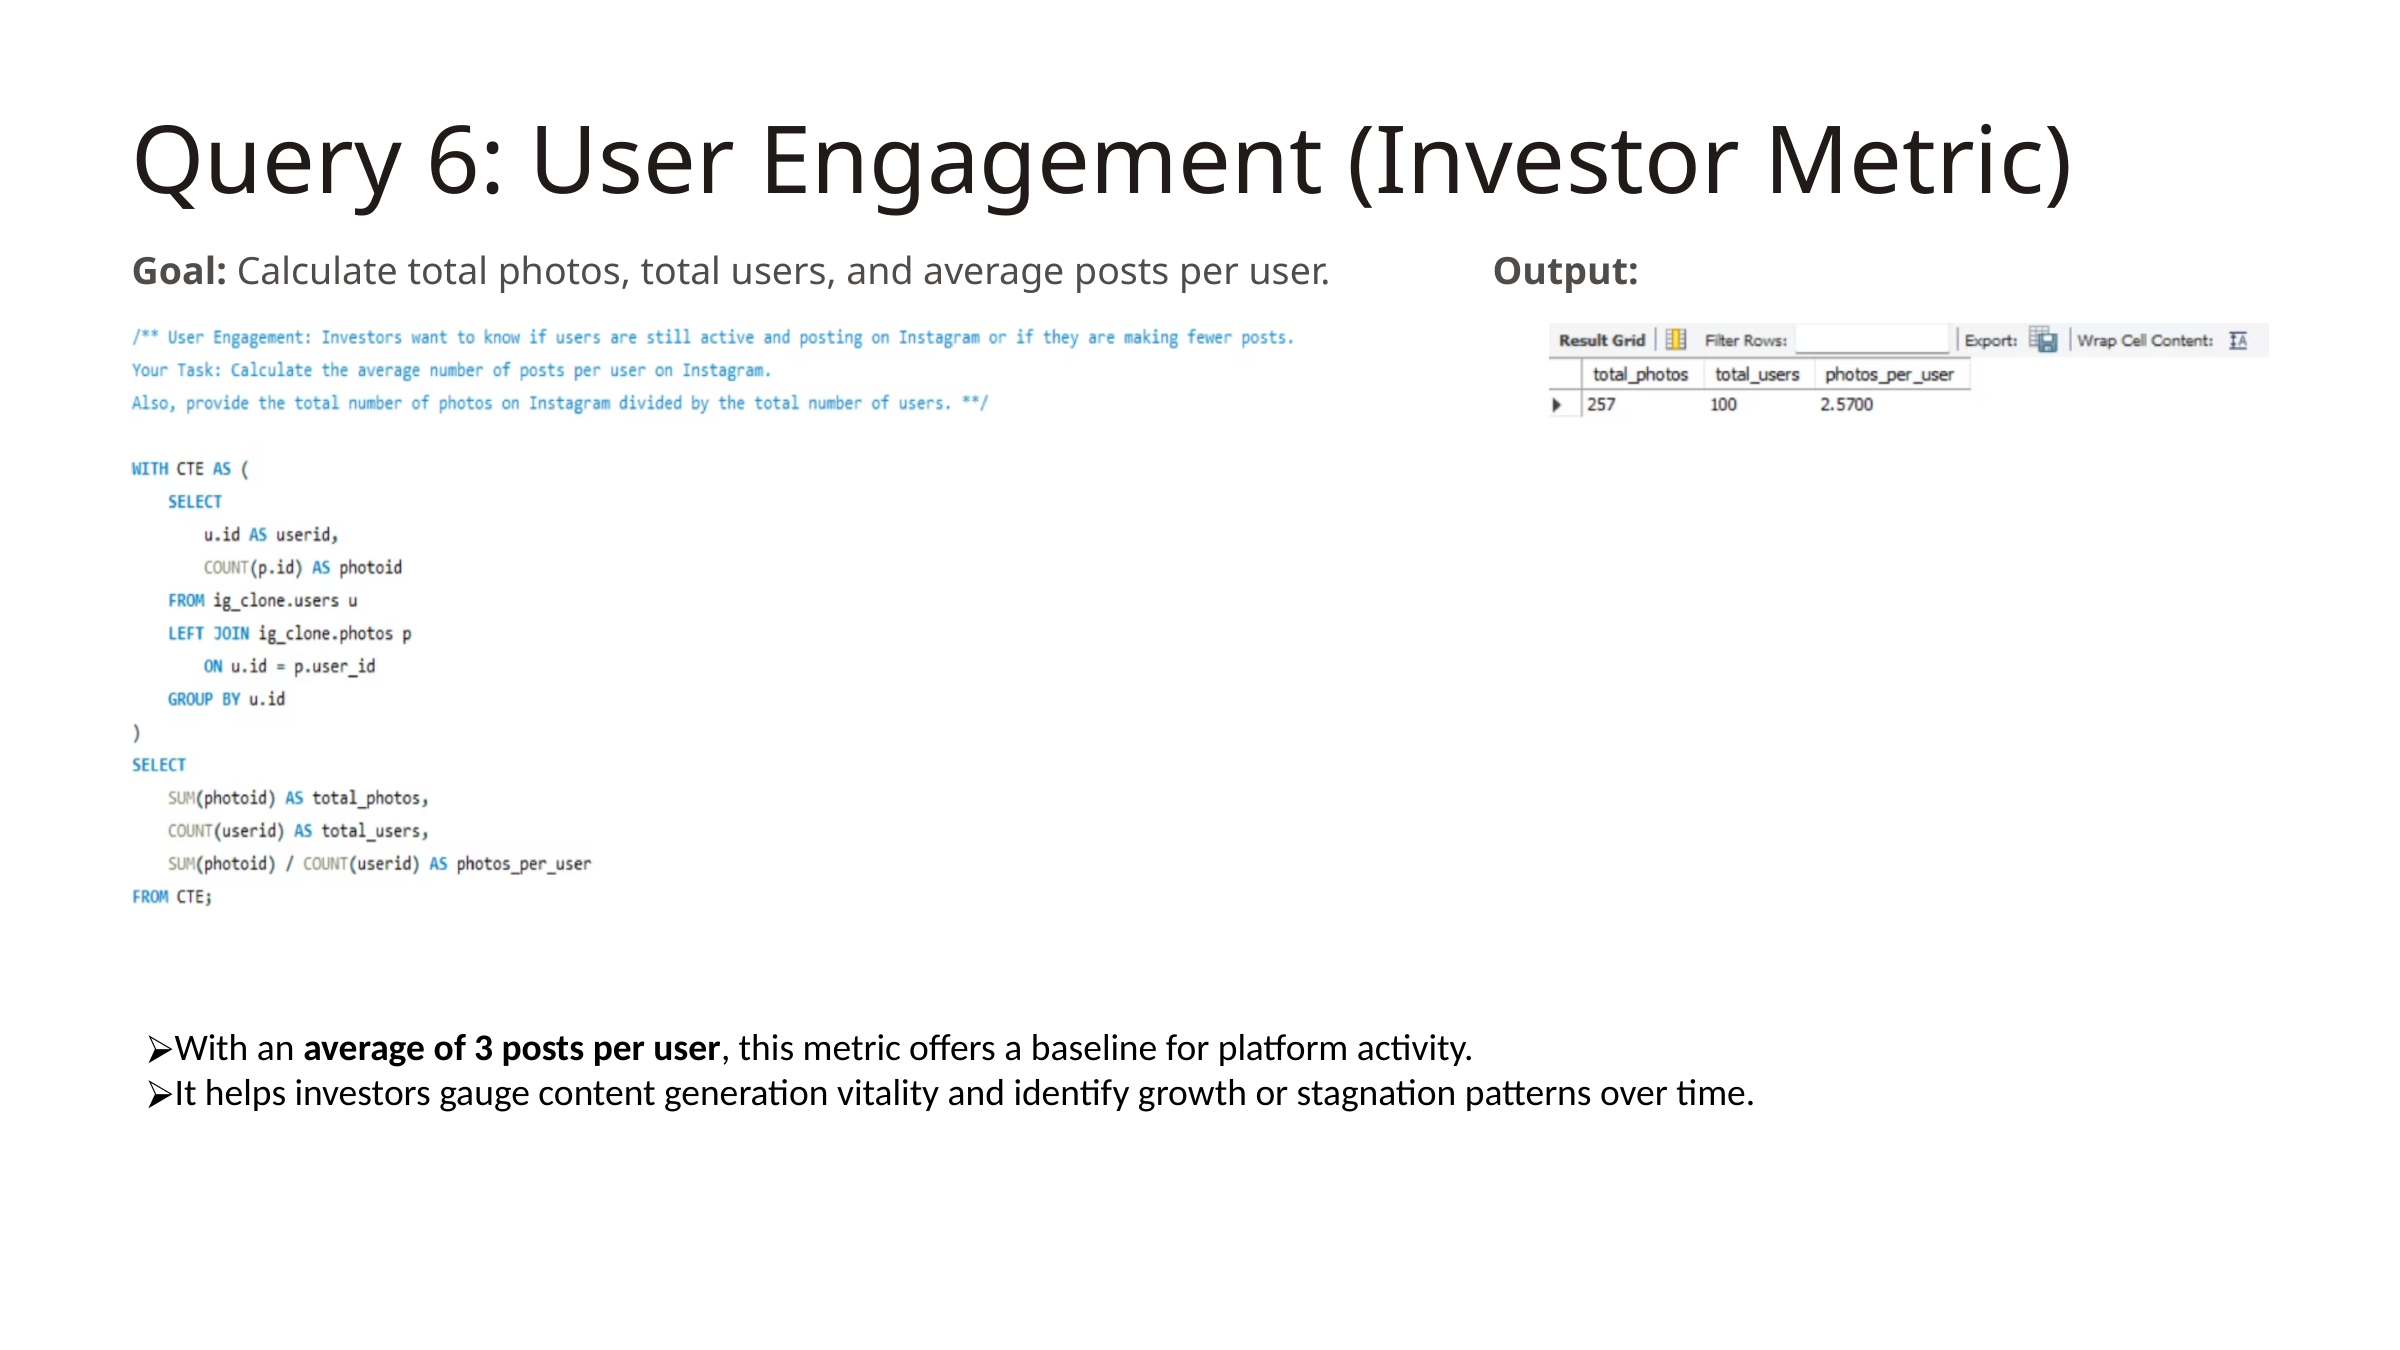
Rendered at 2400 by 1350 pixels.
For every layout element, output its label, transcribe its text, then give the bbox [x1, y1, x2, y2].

picture [131, 323, 1293, 927]
text_box Query 6: User Engagement (Investor Metric) [131, 73, 2157, 191]
text_box With an average of 3 posts per user, this metric offers a baseline for platform activity. It helps investors gauge content generation vitality and identify growth or stagnation patterns over time. [131, 970, 2269, 1121]
picture [1549, 323, 2269, 520]
text_box Goal: Calculate total photos, total users, and average posts per user. [131, 220, 1396, 282]
text_box Output: [1492, 220, 2134, 282]
